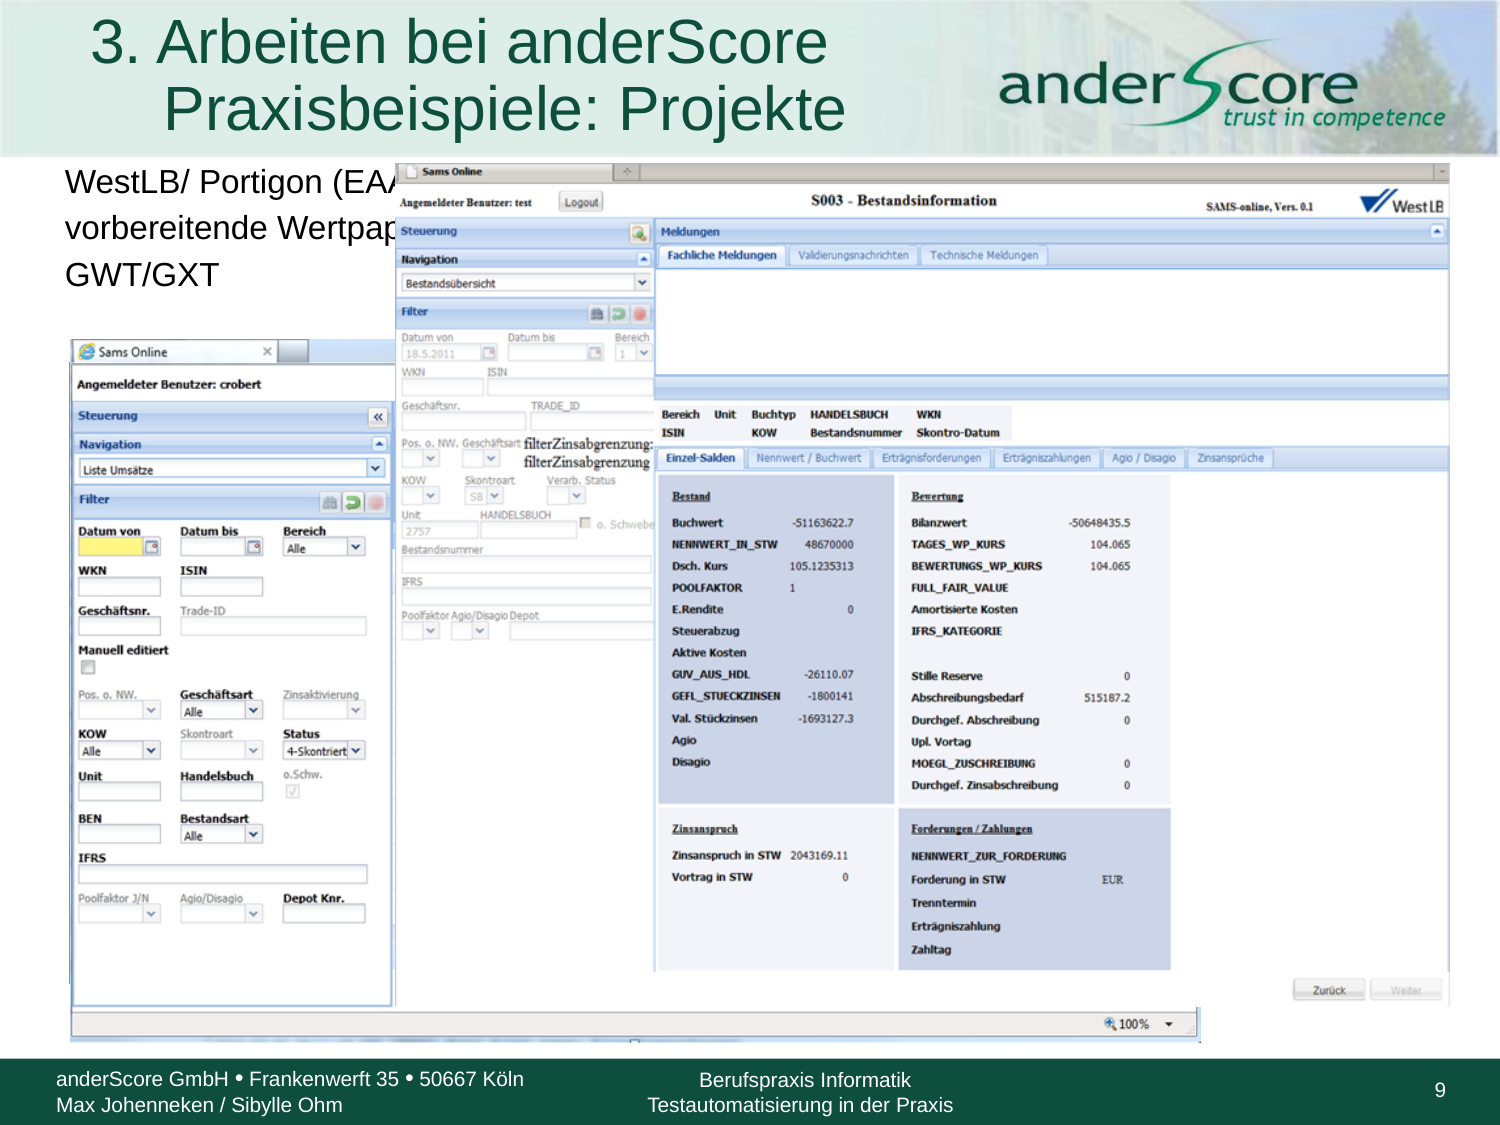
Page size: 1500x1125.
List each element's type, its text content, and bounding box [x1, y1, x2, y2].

picture [0, 0, 1500, 157]
title 3. Arbeiten bei anderScore Praxisbeispiele: Projekte [74, 18, 987, 136]
picture [70, 163, 1450, 1044]
list WestLB/ Portigon (EAA, Helaba) vorbereitende Wertpapierbuchhaltung GWT/GXT [49, 152, 1044, 341]
